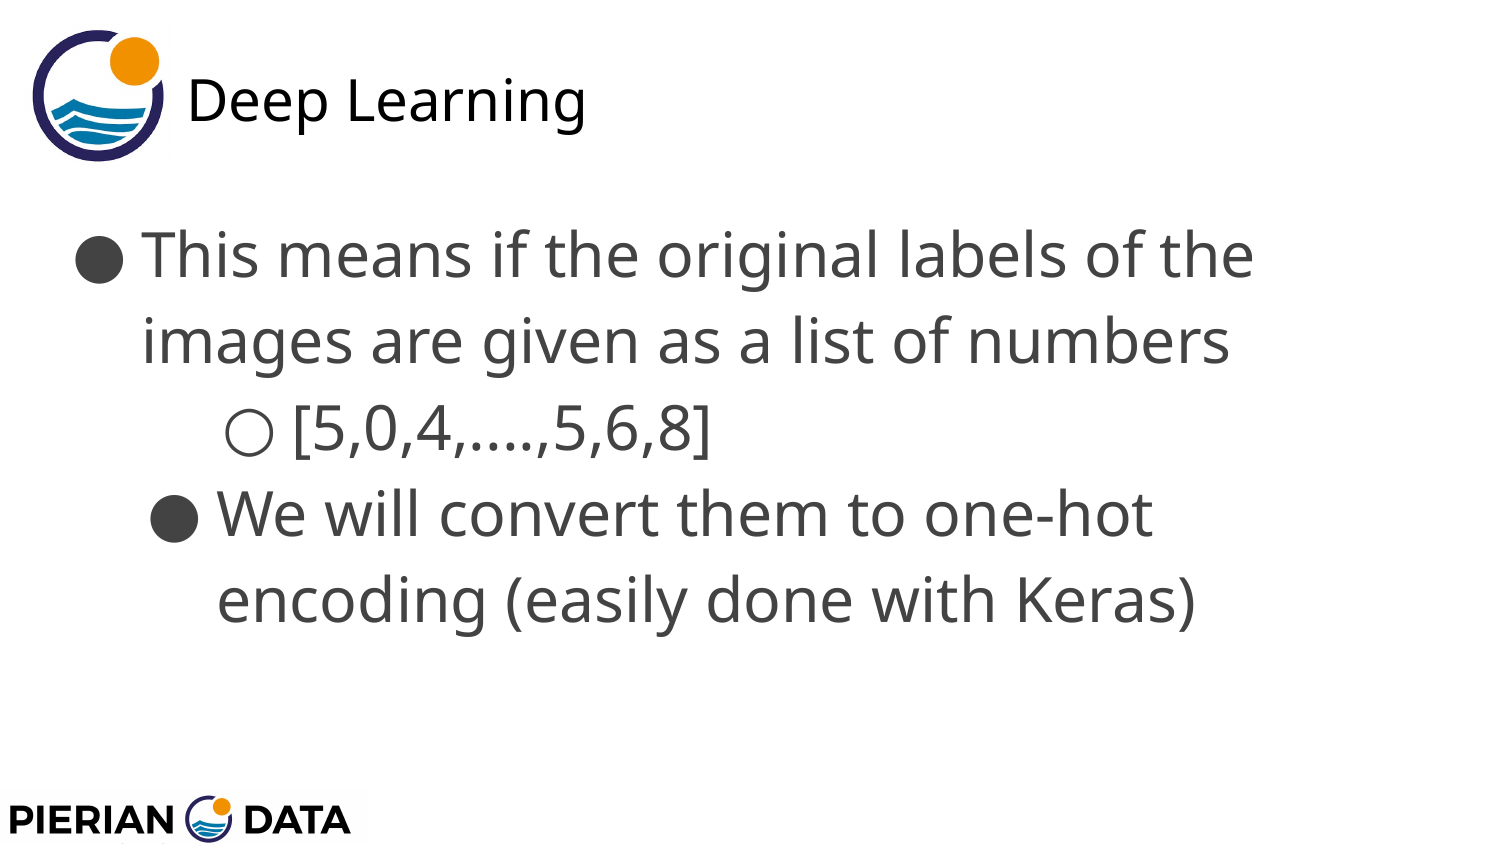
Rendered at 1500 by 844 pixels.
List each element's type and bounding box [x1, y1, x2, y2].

list [51, 189, 1449, 750]
title [172, 48, 1449, 143]
picture [24, 24, 172, 167]
picture [0, 787, 368, 844]
